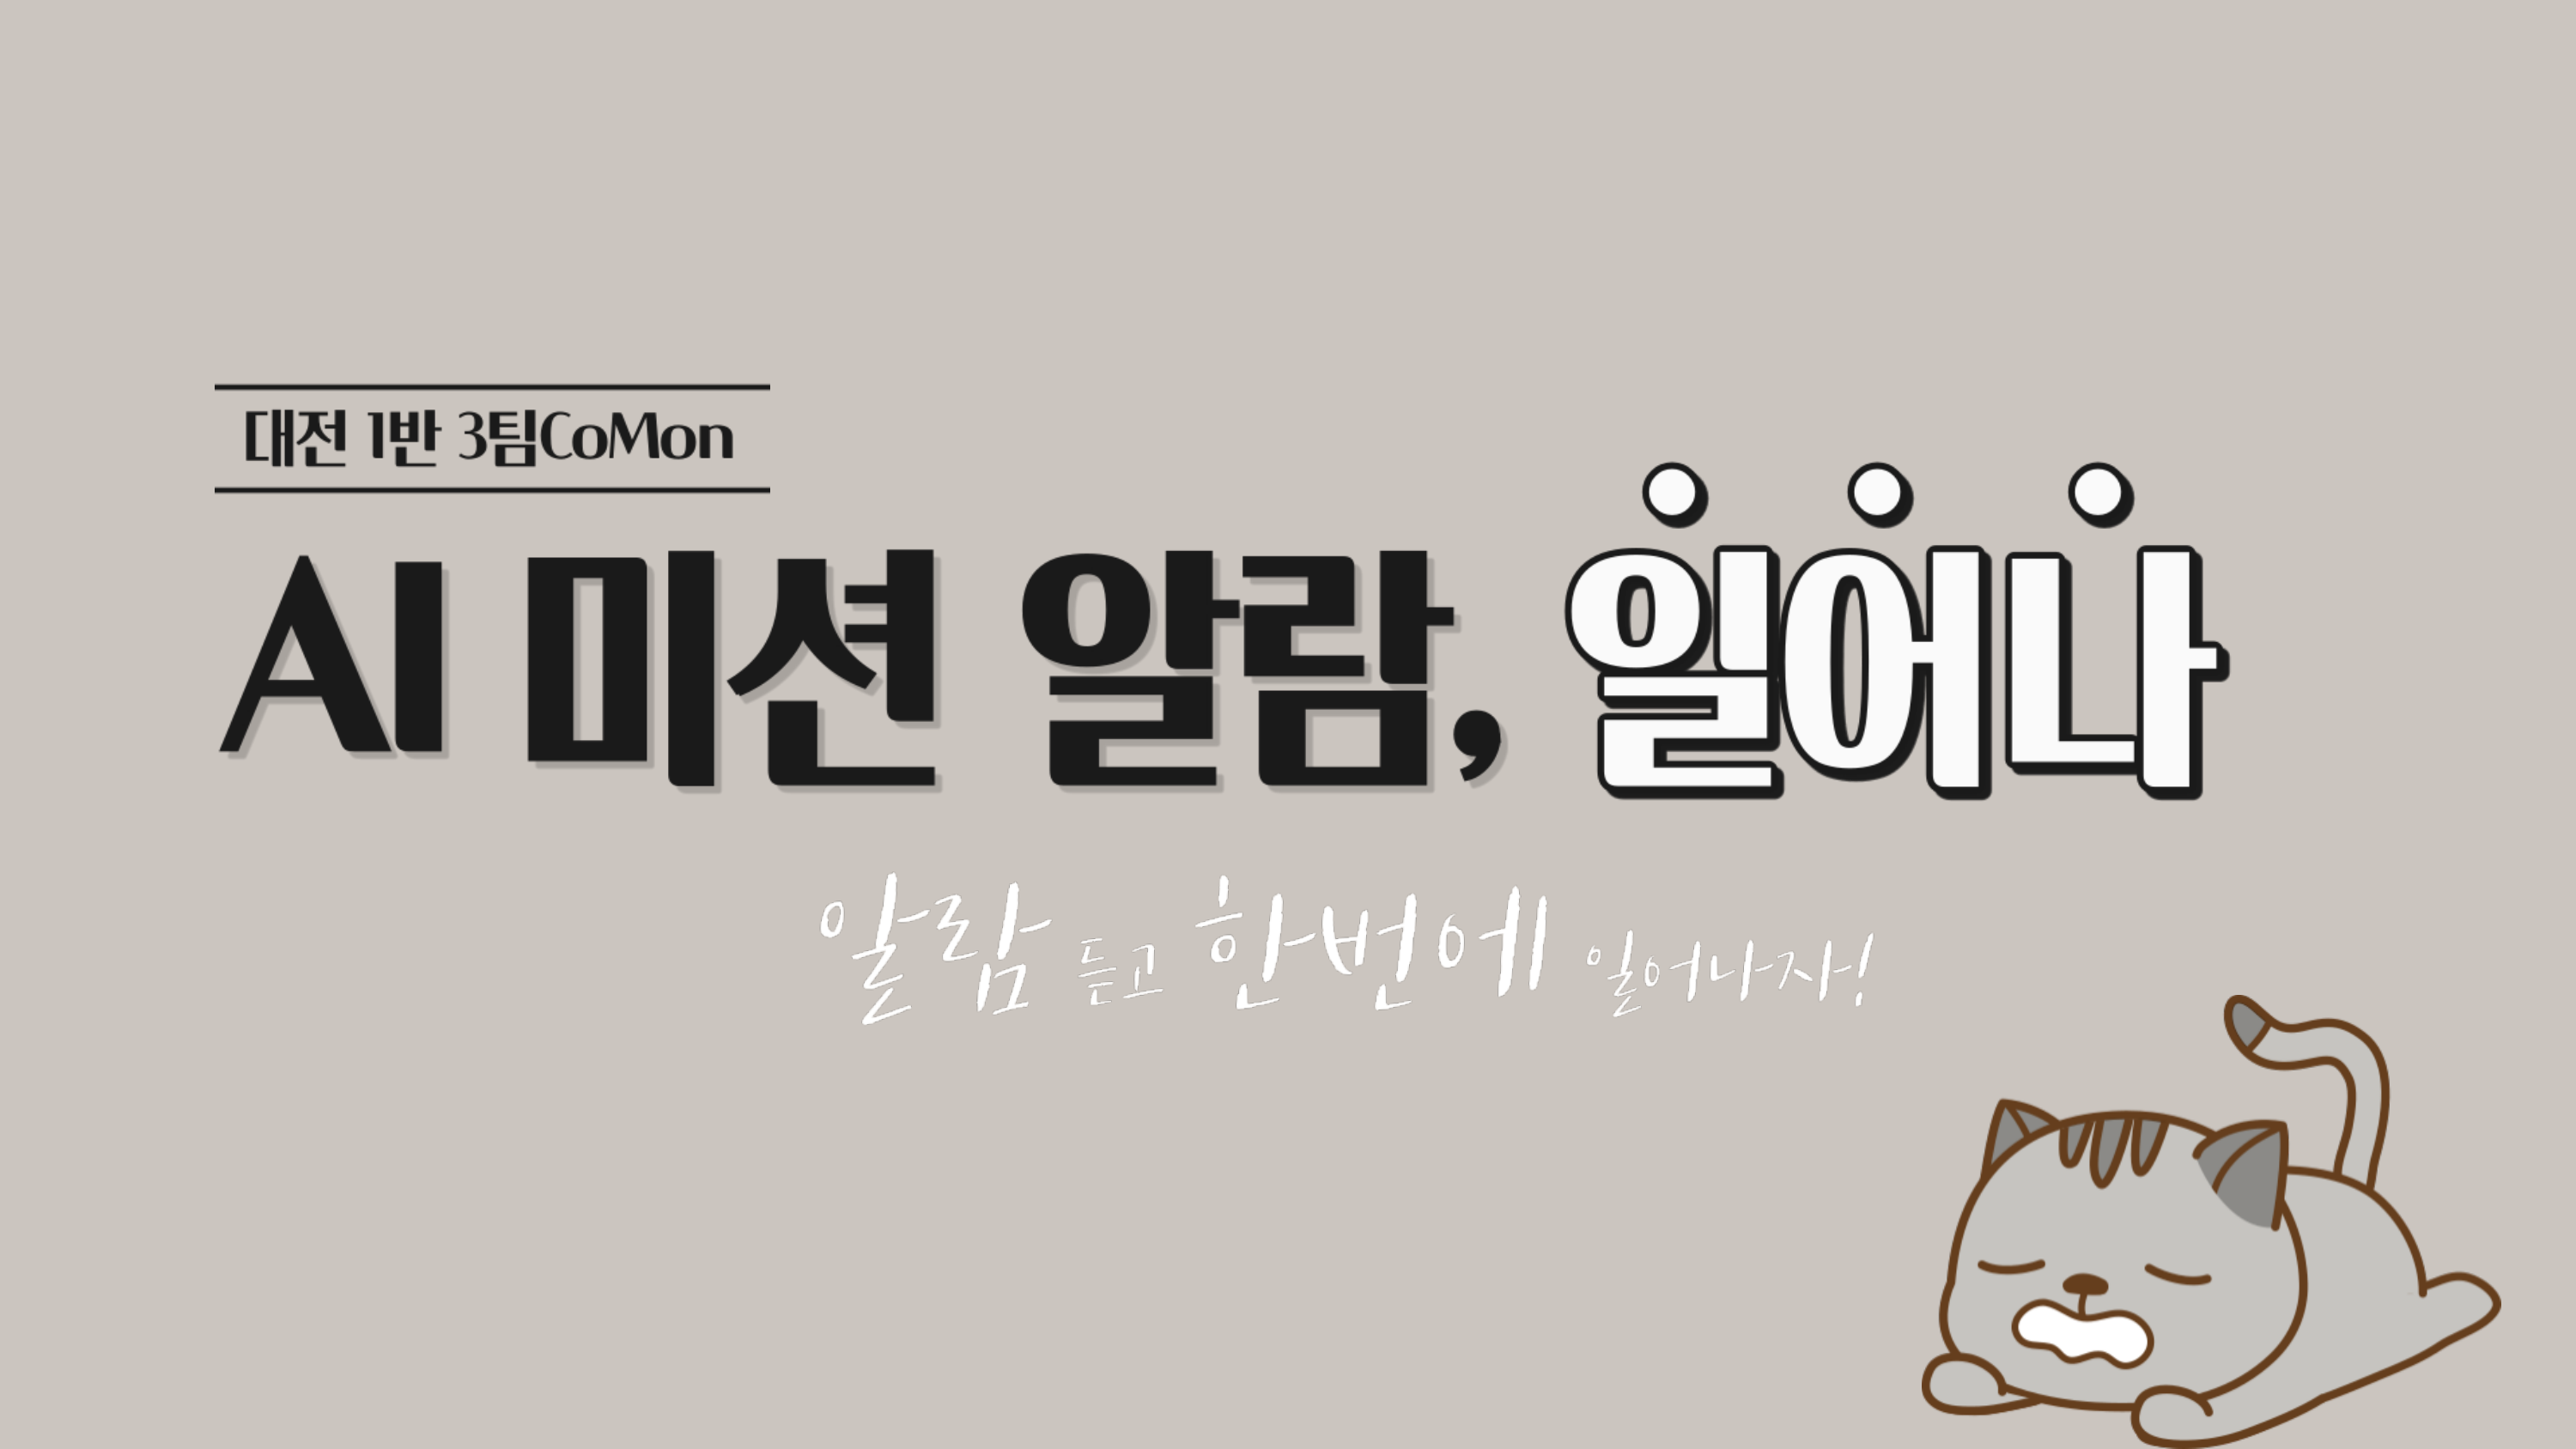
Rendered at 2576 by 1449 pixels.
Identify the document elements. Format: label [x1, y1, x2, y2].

picture [175, 142, 2530, 1144]
text_box [1921, 995, 2501, 1449]
text_box [215, 377, 771, 502]
